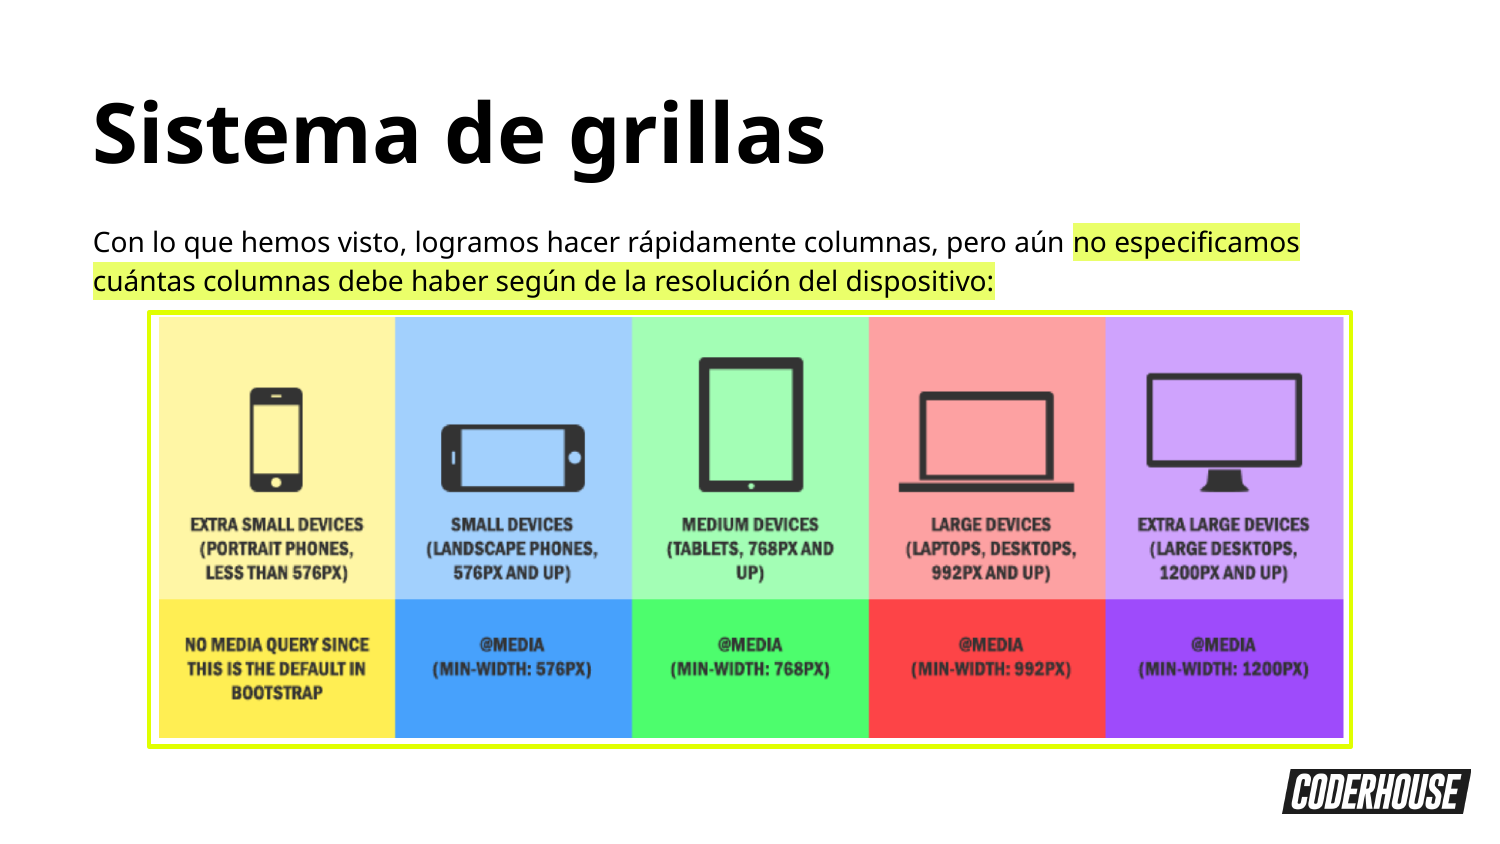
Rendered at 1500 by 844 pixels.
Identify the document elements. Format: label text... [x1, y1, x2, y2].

text_box Sistema de grillas [78, 76, 1485, 197]
picture [1281, 769, 1471, 814]
picture [151, 314, 1349, 745]
text_box Con lo que hemos visto, logramos hacer rápidamente columnas, pero aún no especificamos cuántas columnas debe haber según de la resolución del dispositivo: [77, 204, 1422, 333]
